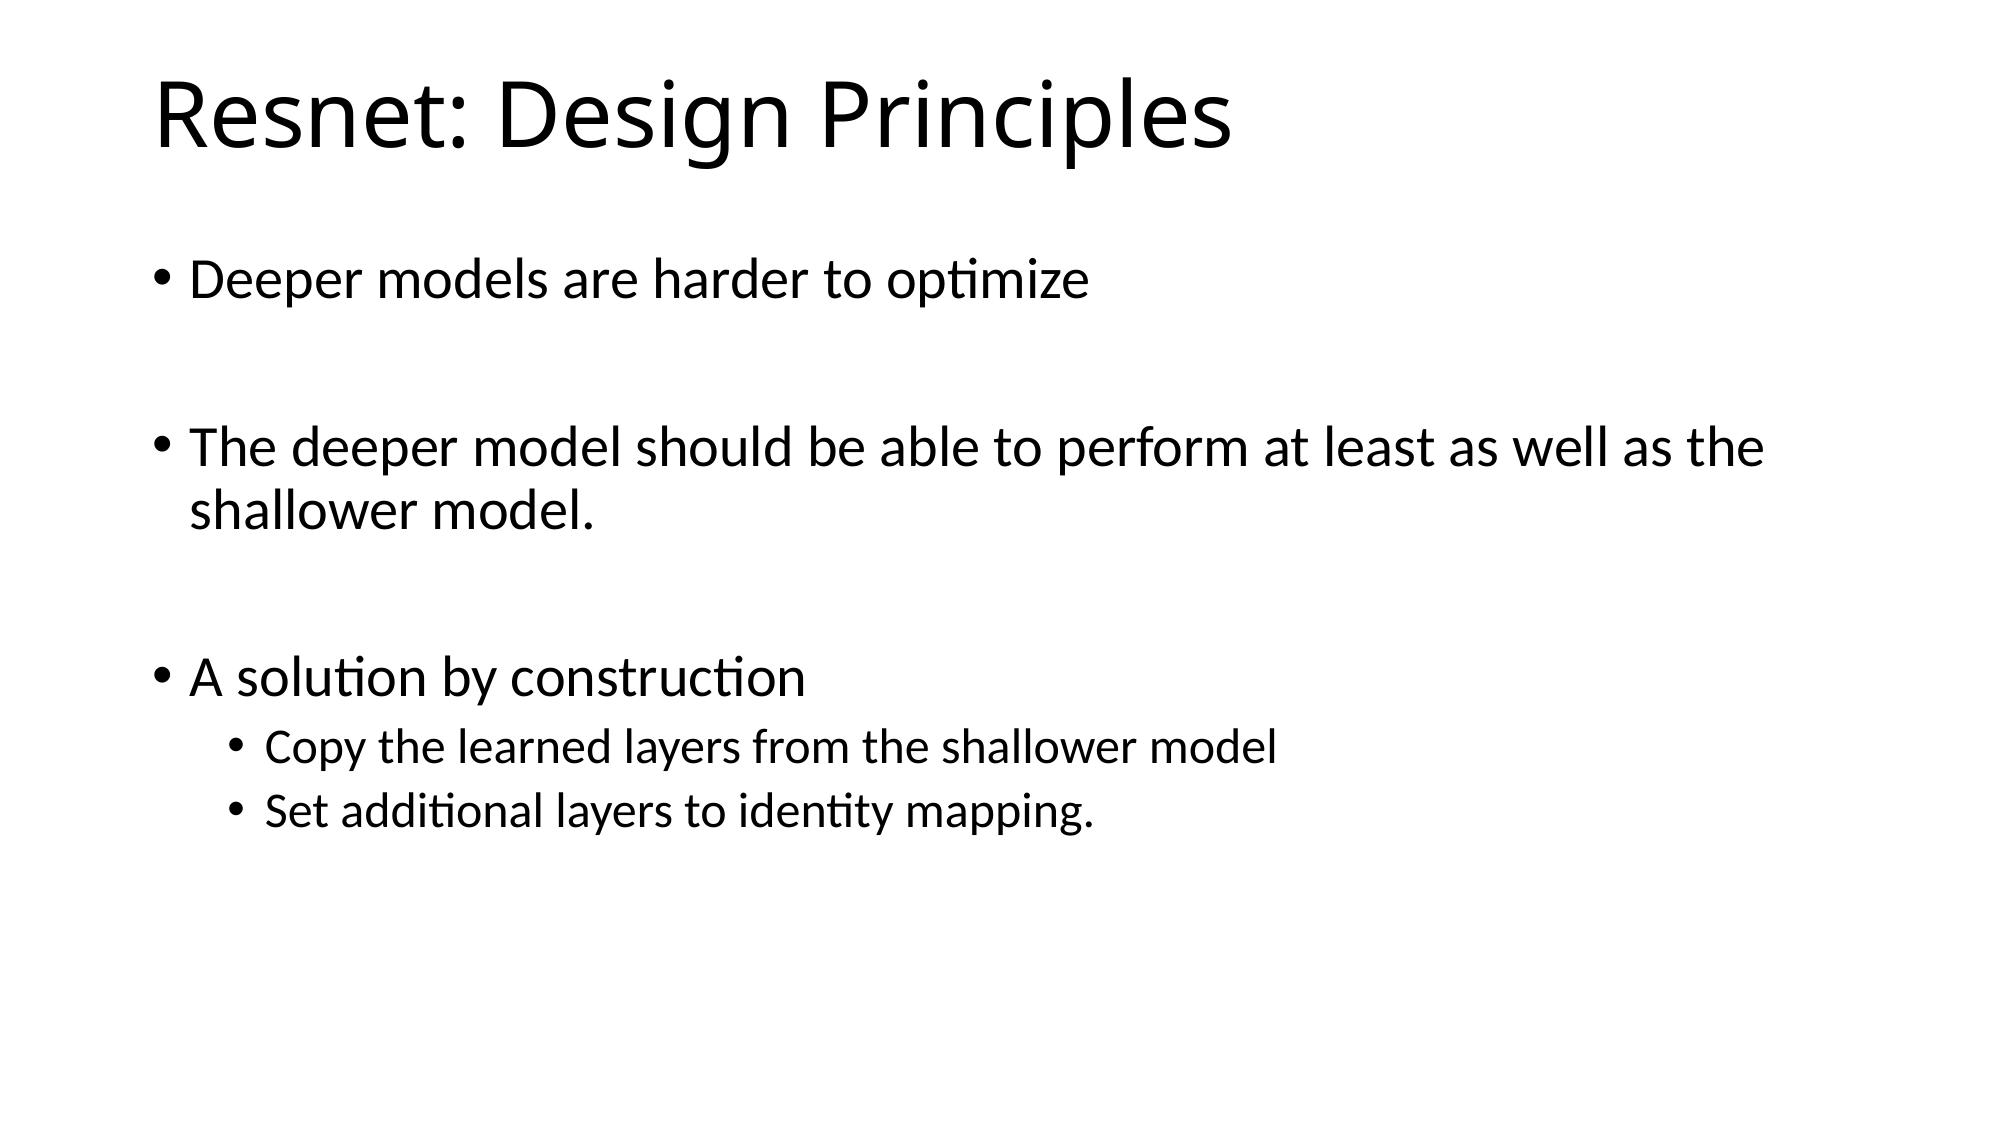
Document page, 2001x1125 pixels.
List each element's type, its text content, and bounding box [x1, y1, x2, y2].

title Resnet: Design Principles [137, 59, 1863, 176]
list Deeper models are harder to optimize The deeper model should be able to perform at least as well as the shallower model. A solution by construction Copy the learned layers from the shallower model Set additional layers to identity mapping. [137, 240, 1863, 1014]
